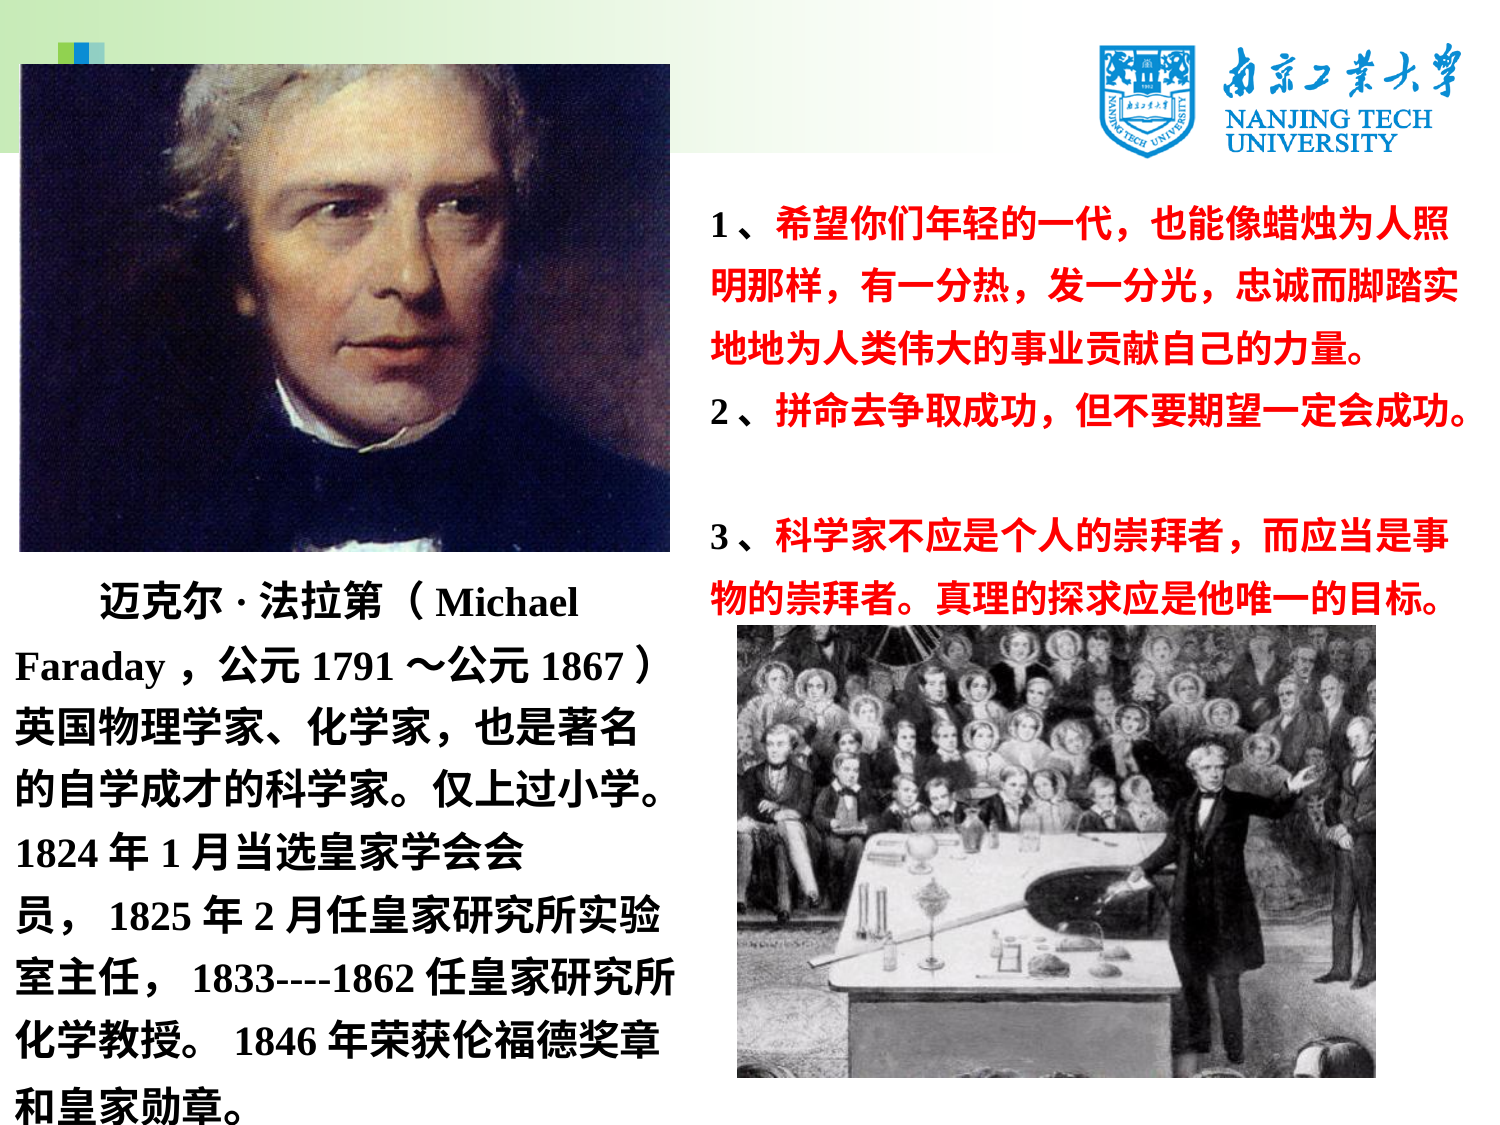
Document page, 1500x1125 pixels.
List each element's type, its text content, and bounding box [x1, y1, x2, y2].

picture [0, 0, 1500, 1125]
text_box 迈克尔·法拉第（Michael Faraday，公元1791～公元1867）英国物理学家、化学家，也是著名的自学成才的科学家。仅上过小学。1824年1月当选皇家学会会员，1825年2月任皇家研究所实验室主任，1833----1862任皇家研究所化学教授。1846年荣获伦福德奖章和皇家勋章。 [0, 549, 698, 1125]
text_box 1、希望你们年轻的一代，也能像蜡烛为人照明那样，有一分热，发一分光，忠诚而脚踏实地地为人类伟大的事业贡献自己的力量。 2、拼命去争取成功，但不要期望一定会成功。 3、科学家不应是个人的崇拜者，而应当是事物的崇拜者。真理的探求应是他唯一的目标。 [695, 174, 1496, 627]
